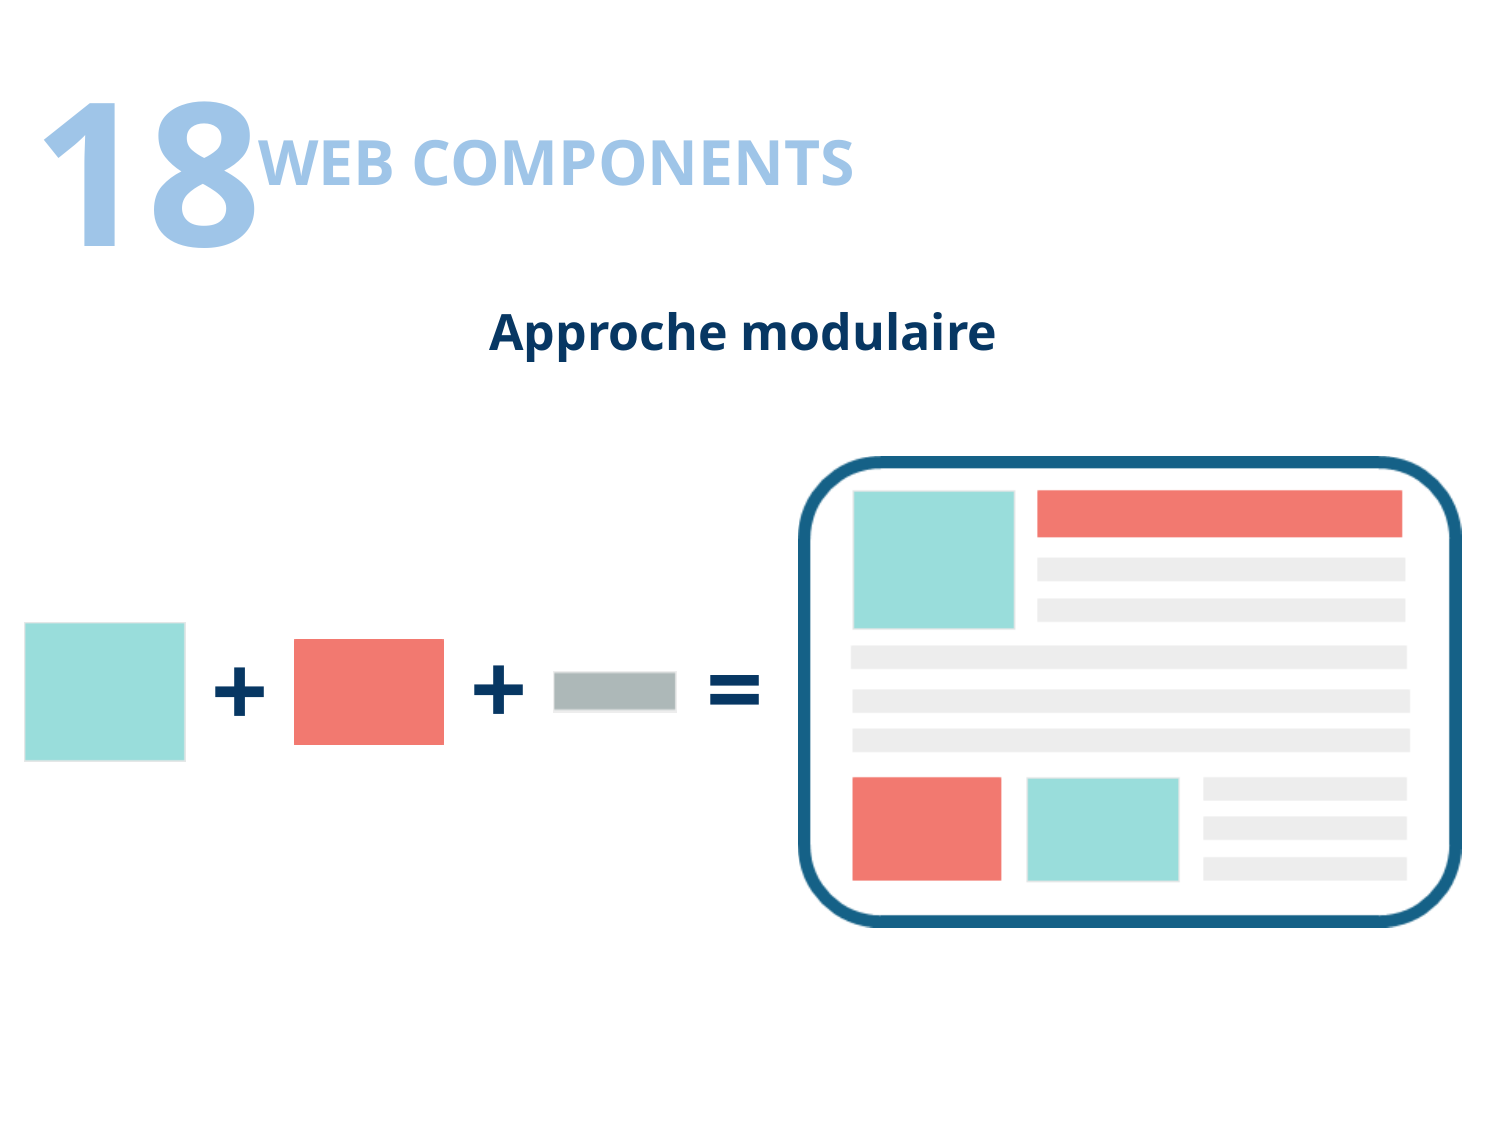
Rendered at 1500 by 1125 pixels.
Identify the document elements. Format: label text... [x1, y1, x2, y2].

picture [798, 456, 1462, 928]
slide_number WEB COMPONENTS [243, 108, 1194, 243]
title + [178, 612, 302, 747]
title Approche modulaire [0, 285, 1500, 420]
picture [294, 639, 444, 745]
picture [552, 671, 677, 713]
picture [24, 622, 187, 762]
slide_number ‹#› [17, 31, 315, 285]
title + [436, 610, 561, 745]
title = [673, 610, 793, 745]
